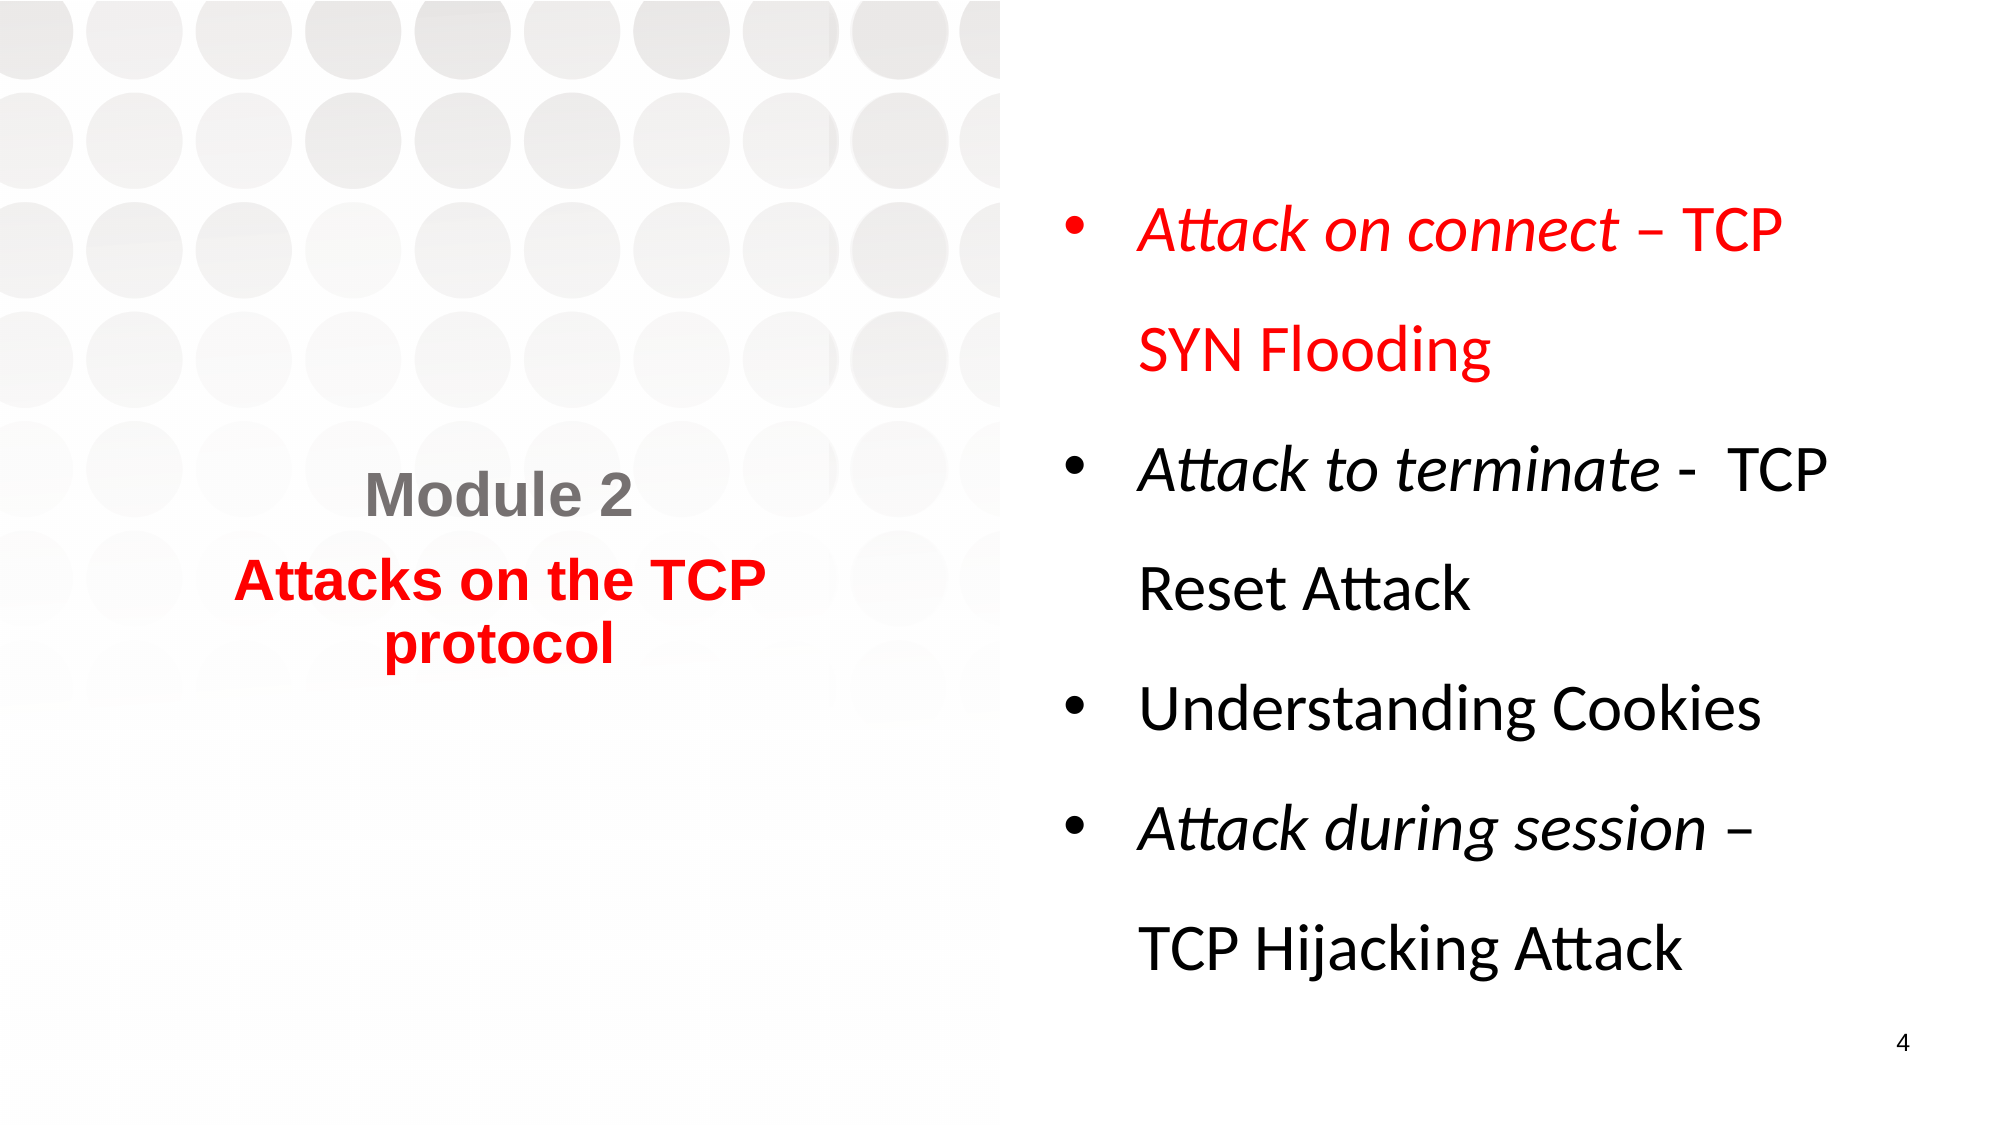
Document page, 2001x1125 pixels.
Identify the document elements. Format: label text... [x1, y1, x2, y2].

text_box Attack on connect – TCP SYN Flooding Attack to terminate - TCP Reset Attack Understanding Cookies Attack during session – TCP Hijacking Attack [1048, 137, 1883, 992]
slide_number 4 [1484, 1018, 1925, 1064]
picture [0, 1, 1000, 1125]
list Module 2 Attacks on the TCP protocol [114, 454, 886, 758]
